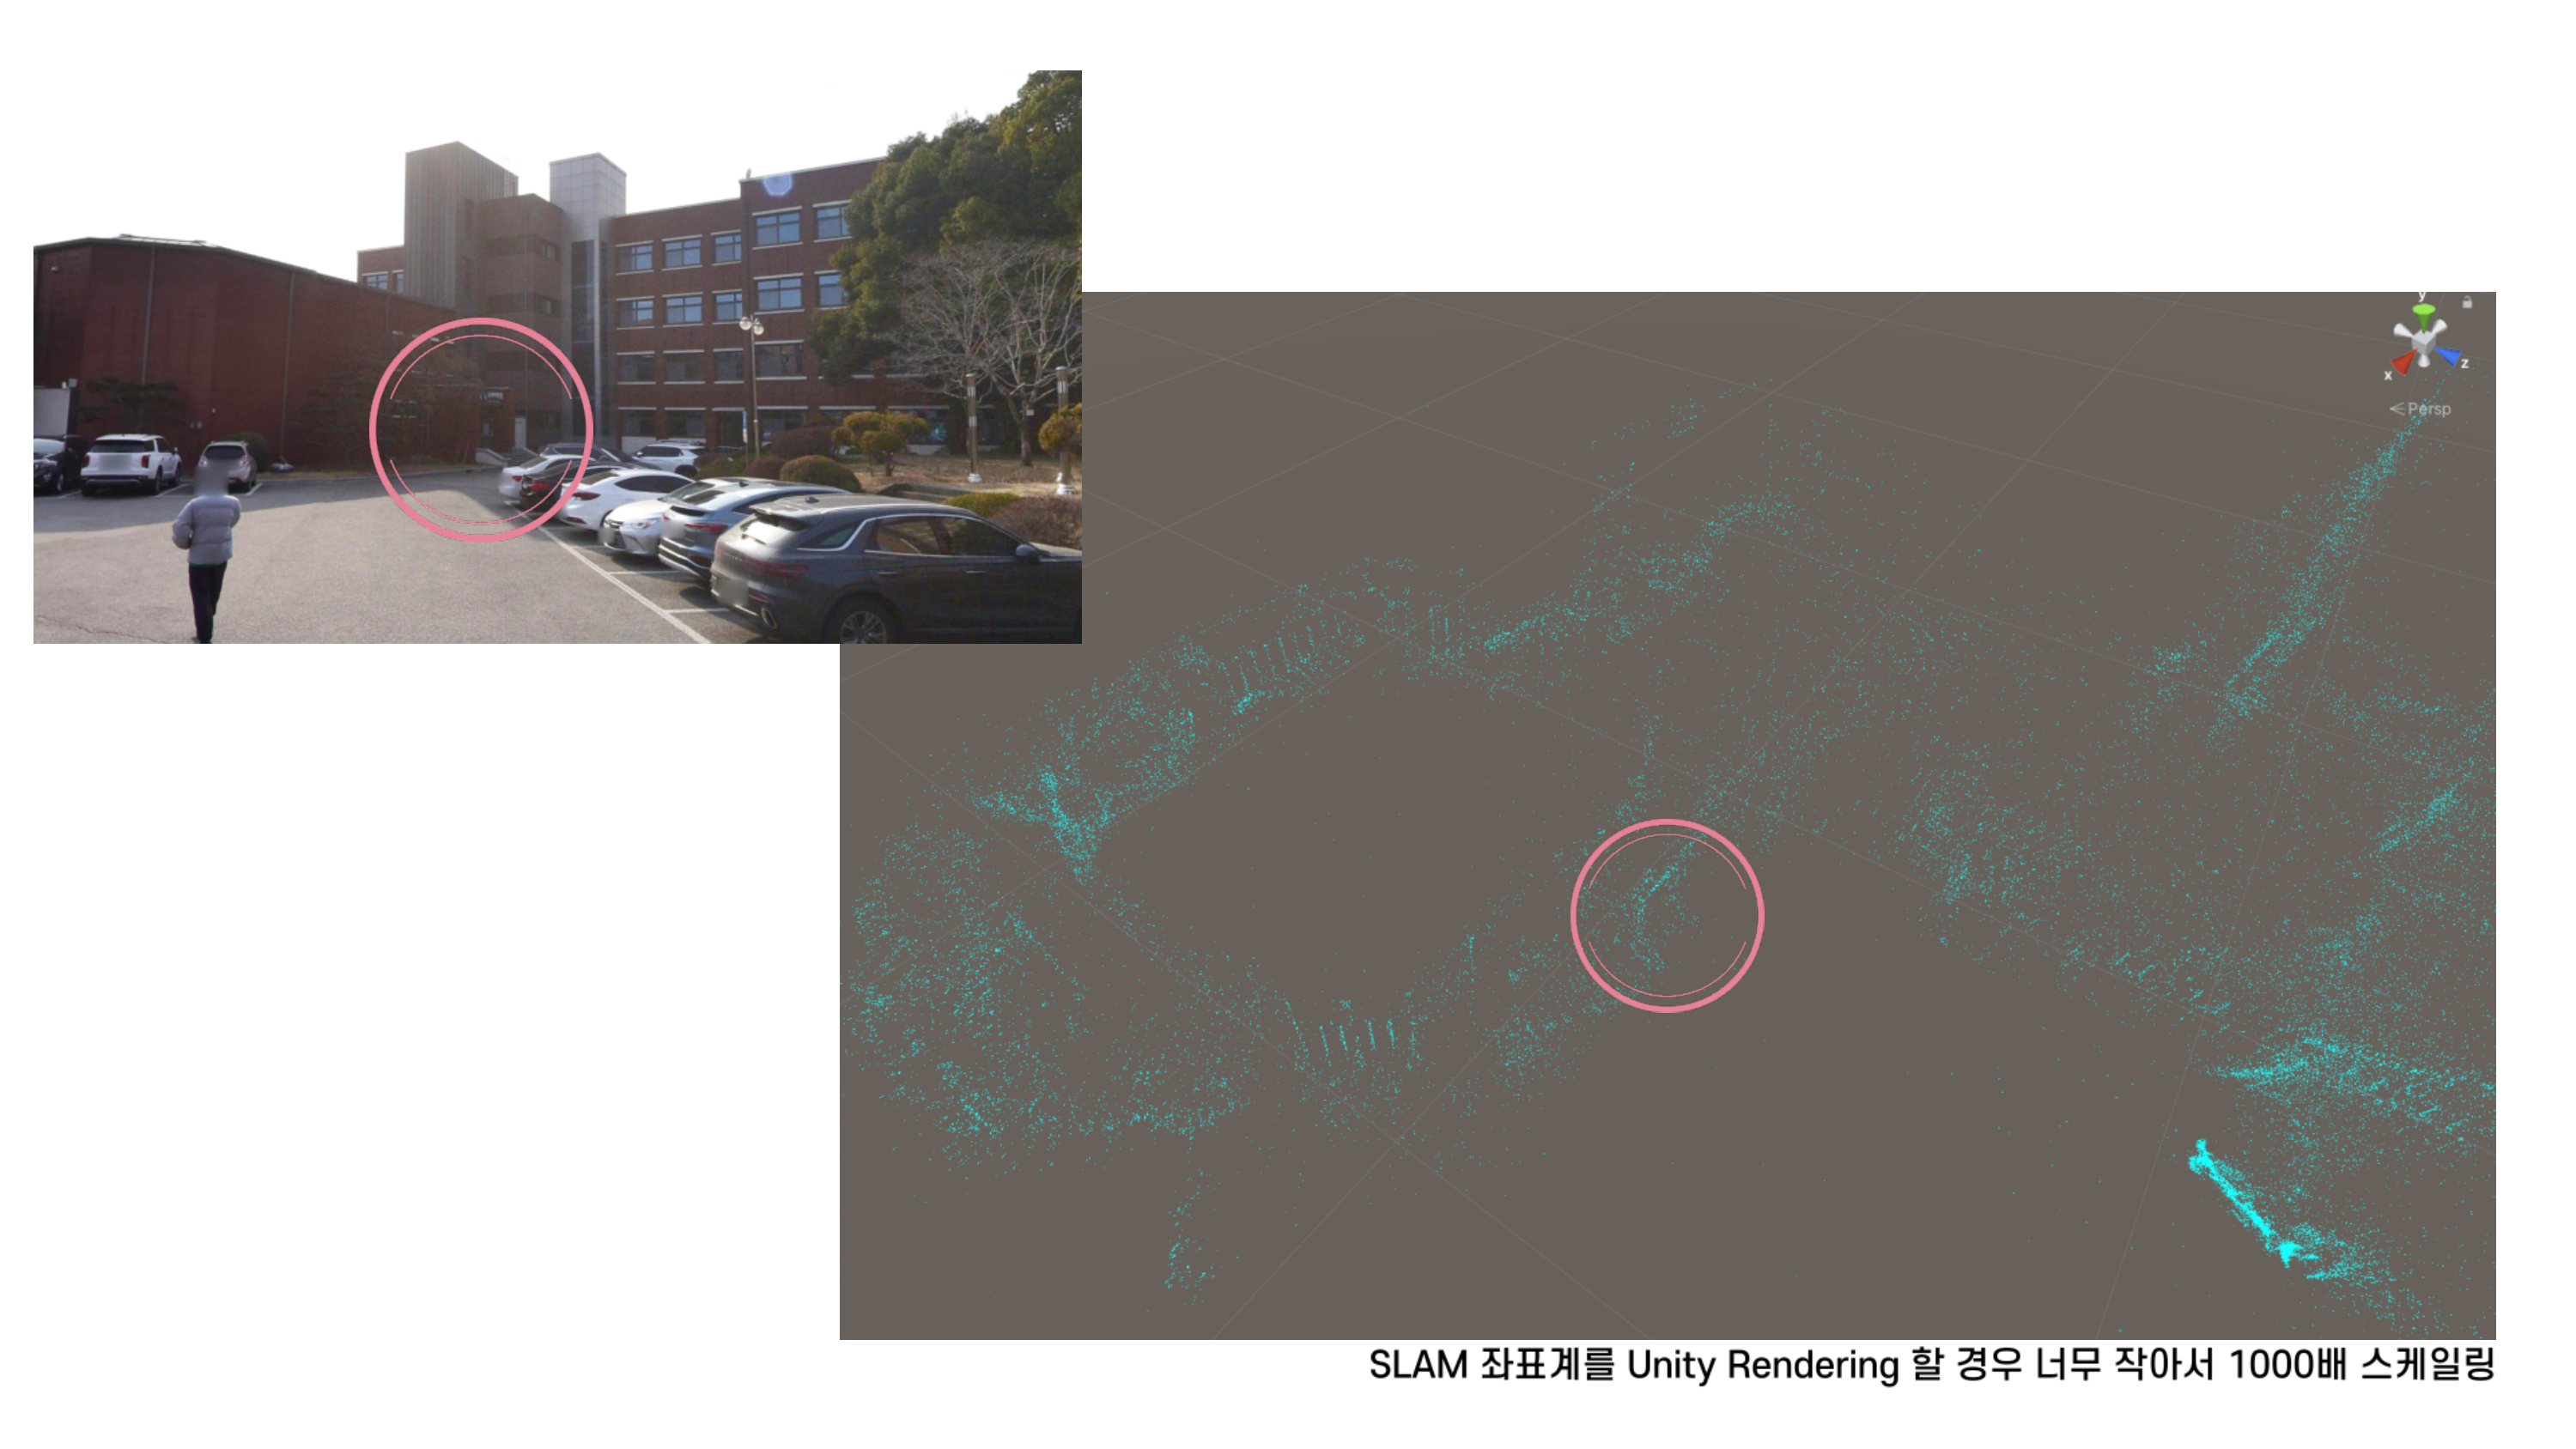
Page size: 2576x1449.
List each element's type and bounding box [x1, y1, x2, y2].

picture [1319, 1327, 2550, 1422]
text_box [839, 292, 2496, 1340]
text_box [33, 70, 1082, 644]
text_box [369, 318, 594, 543]
text_box [1571, 819, 1765, 1013]
